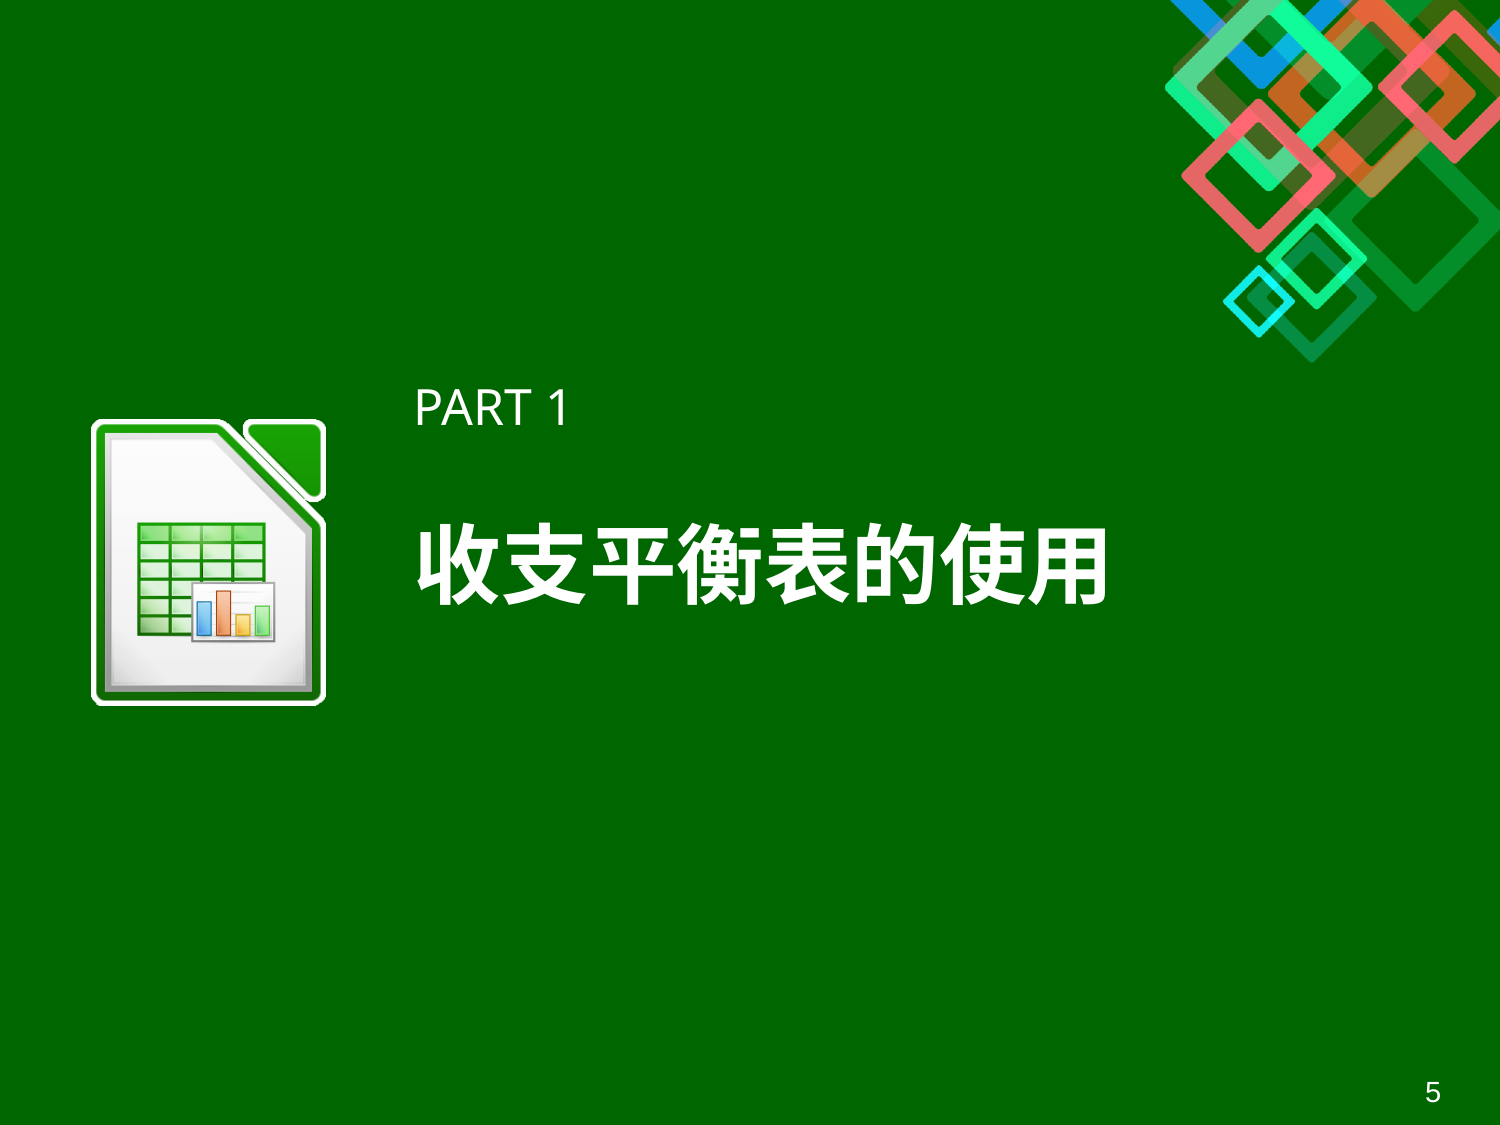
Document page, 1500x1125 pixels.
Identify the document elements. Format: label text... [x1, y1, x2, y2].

title 收支平衡表的使用 [398, 470, 1447, 655]
subtitle PART 1 [398, 216, 1447, 450]
slide_number ‹#› [1410, 1056, 1500, 1125]
picture [91, 419, 326, 706]
picture [898, 0, 1500, 602]
